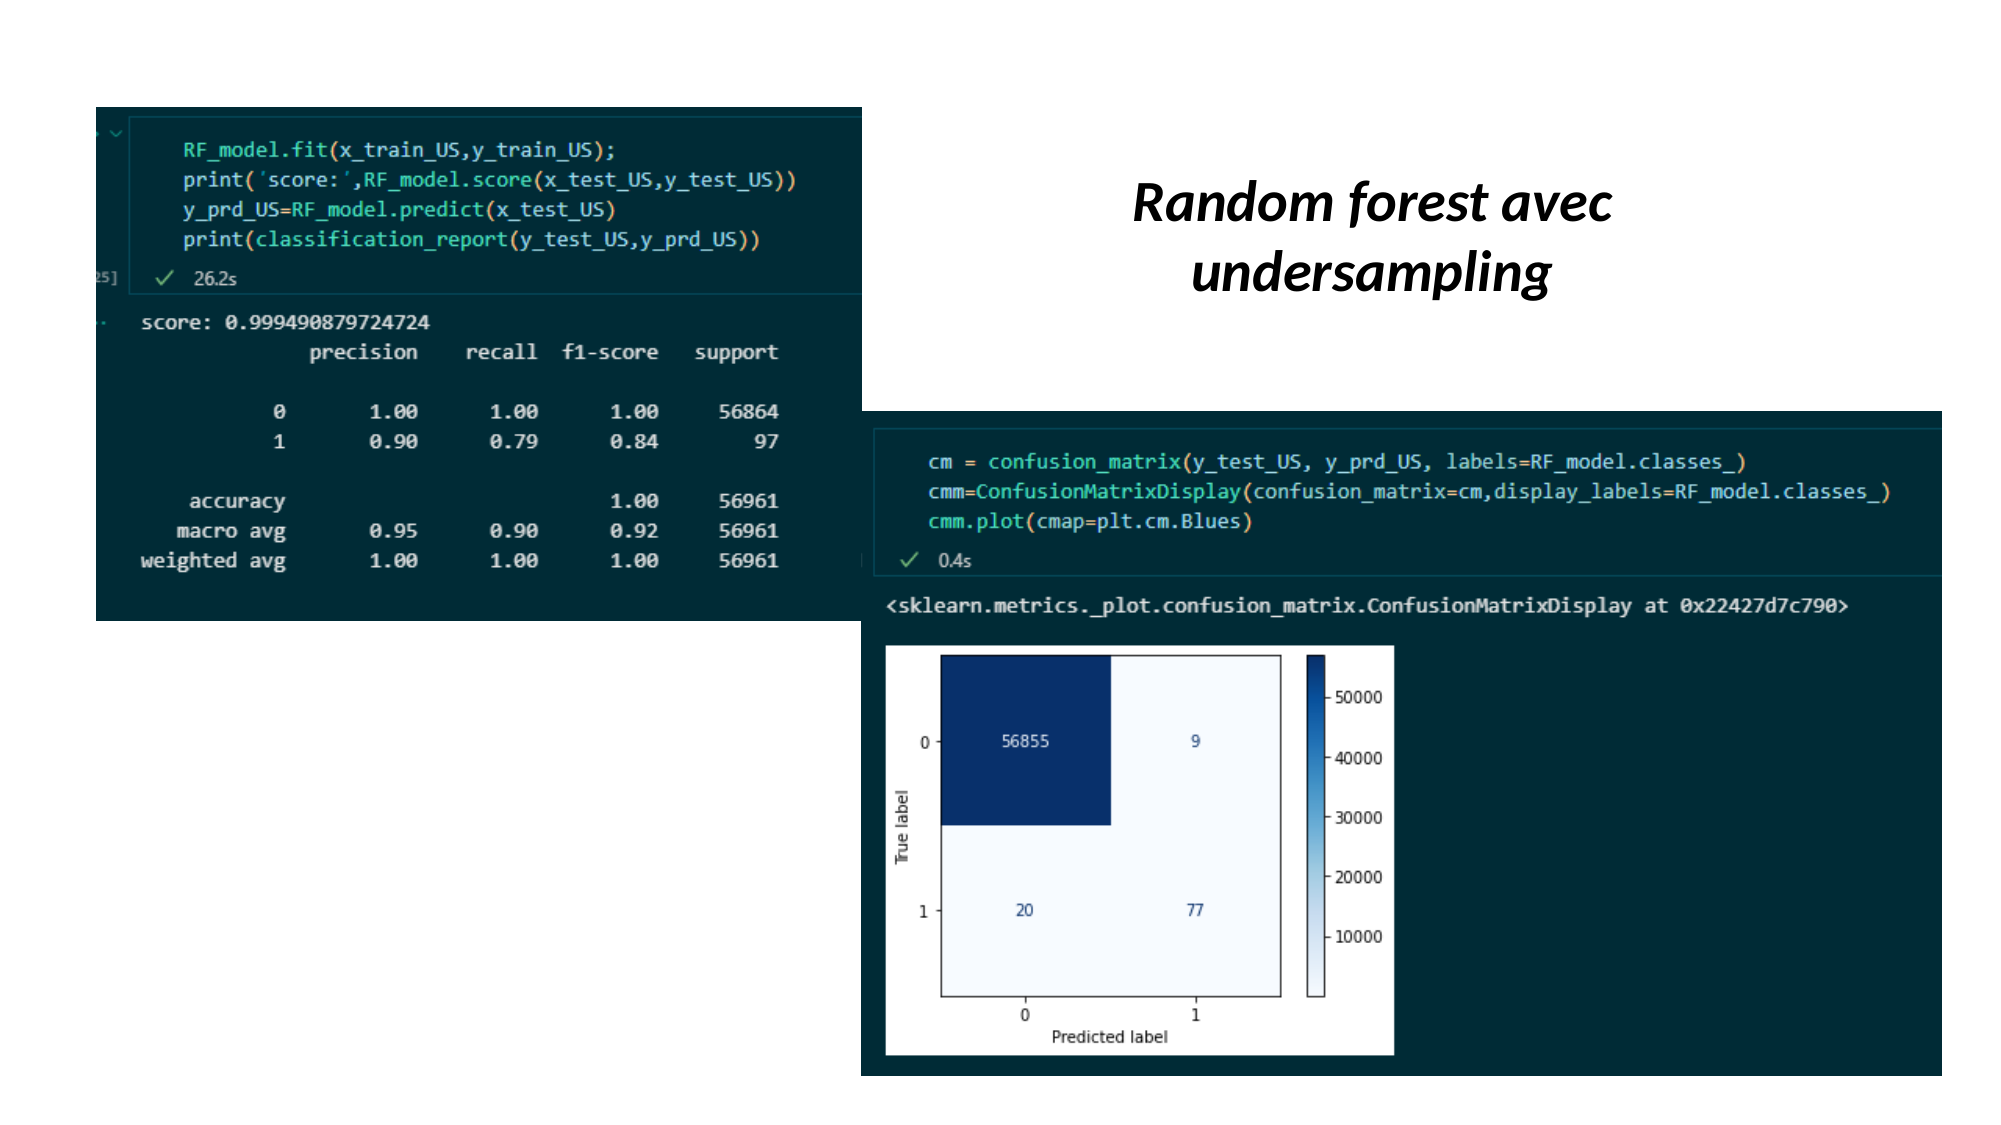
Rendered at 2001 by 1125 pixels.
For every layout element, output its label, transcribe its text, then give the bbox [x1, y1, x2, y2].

picture [1277, 455, 1301, 468]
picture [256, 203, 314, 216]
picture [899, 597, 932, 612]
picture [1182, 514, 1192, 528]
picture [370, 434, 382, 448]
picture [1218, 455, 1228, 468]
picture [196, 206, 231, 221]
picture [1038, 458, 1059, 468]
picture [1883, 483, 1890, 503]
picture [720, 494, 766, 508]
picture [1127, 599, 1150, 612]
picture [1338, 488, 1361, 498]
picture [1460, 458, 1469, 468]
picture [210, 231, 230, 246]
picture [1026, 453, 1036, 468]
picture [1163, 602, 1173, 612]
picture [379, 173, 386, 186]
picture [612, 405, 622, 418]
picture [1496, 483, 1505, 498]
picture [558, 235, 580, 246]
picture [654, 231, 700, 251]
picture [629, 173, 652, 186]
picture [359, 344, 381, 359]
picture [1711, 483, 1758, 498]
picture [1833, 488, 1866, 498]
picture [516, 434, 538, 448]
picture [1000, 517, 1012, 528]
picture [607, 201, 614, 221]
picture [487, 235, 496, 246]
picture [634, 494, 658, 508]
picture [1368, 597, 1450, 612]
picture [1013, 514, 1023, 525]
picture [1109, 455, 1144, 468]
picture [695, 345, 778, 363]
picture [1448, 453, 1456, 468]
picture [371, 554, 381, 567]
picture [1063, 453, 1072, 468]
picture [1689, 485, 1697, 498]
picture [634, 554, 658, 567]
picture [1785, 488, 1794, 498]
picture [395, 315, 417, 329]
picture [395, 434, 417, 448]
picture [1159, 453, 1167, 468]
picture [599, 348, 622, 359]
picture [1603, 483, 1638, 498]
picture [558, 203, 567, 216]
picture [929, 517, 964, 528]
picture [485, 176, 495, 186]
picture [789, 171, 794, 191]
picture [1170, 458, 1181, 468]
picture [1398, 455, 1421, 468]
picture [328, 201, 375, 216]
picture [450, 171, 459, 186]
picture [1019, 599, 1029, 612]
picture [768, 554, 778, 567]
picture [1243, 458, 1253, 468]
picture [1664, 485, 1686, 498]
picture [1376, 453, 1385, 468]
picture [1509, 483, 1517, 498]
picture [142, 319, 164, 329]
picture [752, 231, 758, 251]
picture [371, 405, 381, 418]
picture [583, 232, 591, 246]
picture [634, 524, 646, 537]
picture [1738, 453, 1744, 473]
picture [498, 143, 532, 157]
picture [1338, 458, 1373, 473]
picture [402, 141, 411, 157]
picture [562, 344, 574, 359]
picture [395, 348, 417, 359]
picture [1568, 453, 1614, 468]
picture [1507, 458, 1517, 468]
picture [233, 201, 242, 216]
picture [1244, 483, 1251, 503]
picture [1244, 513, 1252, 532]
picture [1230, 458, 1241, 468]
picture [989, 458, 999, 468]
picture [328, 231, 339, 246]
picture [575, 345, 586, 359]
picture [354, 235, 363, 246]
picture [545, 146, 555, 157]
picture [1742, 599, 1752, 612]
picture [492, 554, 502, 567]
picture [1520, 455, 1553, 468]
picture [1761, 483, 1771, 498]
picture [720, 554, 766, 567]
picture [568, 143, 591, 157]
picture [535, 171, 542, 191]
picture [1230, 488, 1241, 503]
picture [141, 552, 212, 572]
picture [112, 272, 117, 285]
picture [251, 527, 286, 542]
picture [1123, 514, 1132, 528]
picture [714, 232, 725, 246]
picture [1061, 485, 1108, 498]
picture [110, 131, 122, 137]
picture [198, 143, 206, 157]
picture [270, 176, 278, 186]
picture [1544, 483, 1553, 498]
picture [497, 206, 508, 216]
picture [532, 206, 555, 216]
picture [1111, 513, 1120, 528]
picture [490, 434, 502, 448]
picture [1134, 483, 1143, 498]
picture [1326, 483, 1336, 498]
picture [1237, 597, 1270, 612]
text_box Random forest avec undersampling [1024, 156, 1721, 311]
picture [1195, 513, 1204, 528]
picture [988, 483, 1047, 498]
picture [1068, 602, 1078, 612]
picture [209, 171, 242, 186]
picture [335, 315, 357, 329]
picture [365, 235, 375, 246]
picture [502, 344, 525, 359]
picture [1801, 599, 1848, 612]
picture [342, 146, 351, 157]
picture [249, 315, 333, 329]
picture [928, 485, 987, 498]
picture [521, 236, 532, 251]
picture [535, 141, 543, 157]
picture [1111, 485, 1133, 498]
picture [1027, 513, 1034, 532]
picture [990, 513, 1000, 528]
picture [378, 231, 399, 246]
picture [1797, 483, 1807, 498]
picture [612, 494, 622, 508]
picture [461, 203, 483, 216]
picture [1332, 597, 1355, 612]
picture [570, 173, 580, 186]
picture [490, 524, 502, 537]
picture [610, 434, 622, 448]
picture [274, 434, 285, 448]
picture [1032, 602, 1042, 612]
picture [900, 552, 918, 567]
picture [475, 176, 483, 186]
picture [1520, 488, 1542, 503]
picture [521, 176, 532, 186]
picture [184, 206, 195, 221]
picture [581, 203, 604, 216]
picture [1374, 488, 1397, 498]
picture [886, 646, 1394, 1055]
picture [513, 405, 538, 418]
picture [184, 235, 206, 251]
picture [1681, 599, 1728, 612]
picture [511, 231, 518, 251]
picture [1038, 517, 1047, 528]
picture [768, 524, 778, 537]
picture [725, 232, 736, 246]
picture [977, 517, 987, 533]
picture [750, 173, 772, 186]
picture [184, 143, 195, 157]
picture [400, 235, 423, 246]
picture [939, 553, 971, 567]
picture [234, 232, 242, 246]
picture [767, 434, 779, 448]
picture [604, 232, 628, 246]
picture [269, 231, 278, 246]
picture [418, 315, 430, 329]
picture [383, 344, 392, 359]
picture [1043, 597, 1053, 612]
picture [612, 554, 622, 567]
picture [768, 494, 778, 508]
picture [499, 232, 507, 246]
picture [1265, 483, 1325, 498]
picture [1326, 458, 1337, 473]
picture [514, 524, 538, 537]
picture [1412, 488, 1422, 498]
picture [213, 552, 236, 567]
picture [400, 171, 447, 186]
picture [720, 405, 778, 418]
picture [634, 405, 658, 418]
picture [359, 315, 381, 329]
picture [1753, 599, 1765, 612]
picture [1219, 488, 1228, 498]
picture [701, 173, 736, 186]
picture [665, 176, 677, 191]
picture [1598, 597, 1632, 617]
picture [1205, 517, 1240, 528]
picture [257, 235, 266, 246]
picture [610, 524, 622, 537]
picture [521, 203, 531, 216]
picture [246, 171, 253, 191]
picture [1645, 599, 1668, 612]
picture [395, 405, 417, 418]
picture [281, 176, 291, 186]
picture [316, 143, 327, 157]
picture [1050, 517, 1109, 532]
picture [1051, 488, 1059, 498]
picture [623, 348, 658, 359]
picture [1448, 488, 1482, 498]
picture [1592, 483, 1602, 498]
picture [382, 315, 394, 329]
picture [1765, 597, 1788, 612]
picture [1055, 602, 1065, 612]
picture [306, 235, 314, 246]
picture [1206, 483, 1216, 498]
picture [1254, 488, 1264, 498]
picture [246, 231, 253, 251]
picture [1073, 458, 1095, 468]
picture [378, 201, 387, 216]
picture [414, 146, 424, 157]
picture [1677, 458, 1686, 468]
picture [1790, 602, 1800, 612]
picture [437, 235, 484, 251]
picture [472, 146, 484, 161]
picture [1116, 597, 1126, 612]
picture [887, 600, 896, 612]
picture [754, 434, 766, 448]
picture [513, 554, 538, 567]
picture [720, 524, 766, 537]
picture [195, 272, 236, 285]
picture [1424, 483, 1445, 498]
picture [467, 348, 501, 359]
picture [776, 171, 783, 191]
picture [365, 173, 375, 186]
picture [1713, 458, 1722, 468]
picture [215, 527, 238, 537]
picture [1689, 458, 1697, 468]
picture [165, 319, 200, 329]
picture [292, 176, 303, 186]
picture [960, 602, 981, 612]
picture [364, 143, 375, 157]
picture [1090, 602, 1114, 617]
picture [1808, 488, 1830, 498]
picture [1175, 597, 1234, 612]
picture [595, 141, 602, 161]
picture [492, 405, 502, 418]
picture [487, 201, 494, 221]
picture [1254, 455, 1264, 468]
picture [270, 141, 278, 157]
picture [1700, 458, 1710, 468]
picture [594, 173, 616, 186]
picture [528, 344, 537, 359]
picture [740, 231, 747, 251]
picture [226, 315, 238, 329]
picture [155, 270, 174, 285]
picture [690, 173, 700, 186]
picture [184, 176, 207, 191]
picture [546, 176, 556, 186]
picture [1728, 599, 1741, 612]
picture [395, 524, 417, 537]
picture [215, 497, 286, 512]
picture [395, 554, 417, 567]
picture [306, 176, 327, 186]
picture [319, 231, 327, 246]
picture [95, 272, 109, 282]
picture [220, 142, 267, 157]
picture [1556, 488, 1578, 503]
picture [547, 232, 555, 246]
picture [581, 176, 592, 186]
picture [1184, 453, 1191, 473]
picture [496, 176, 519, 186]
picture [1146, 517, 1169, 528]
picture [379, 146, 399, 157]
picture [1146, 483, 1205, 503]
picture [994, 602, 1018, 612]
picture [928, 458, 953, 468]
picture [281, 235, 302, 246]
picture [1616, 453, 1625, 468]
picture [306, 141, 314, 157]
picture [251, 557, 286, 572]
picture [1000, 458, 1023, 468]
picture [370, 524, 382, 537]
picture [1473, 453, 1494, 468]
picture [1664, 458, 1674, 468]
picture [293, 141, 303, 157]
picture [1283, 599, 1331, 612]
picture [635, 434, 658, 448]
picture [1497, 453, 1505, 468]
picture [342, 231, 350, 246]
picture [274, 405, 286, 418]
picture [310, 348, 356, 363]
picture [1452, 599, 1524, 612]
picture [1653, 453, 1661, 468]
picture [1525, 597, 1596, 617]
picture [1641, 483, 1661, 498]
picture [935, 602, 957, 612]
picture [331, 141, 338, 161]
picture [642, 236, 652, 251]
picture [177, 527, 212, 537]
picture [1147, 458, 1156, 468]
picture [1640, 458, 1650, 468]
picture [401, 201, 447, 221]
picture [190, 497, 212, 508]
picture [1400, 485, 1409, 498]
picture [966, 461, 976, 465]
picture [450, 201, 459, 216]
picture [437, 143, 460, 157]
picture [648, 524, 658, 537]
picture [1193, 458, 1201, 473]
